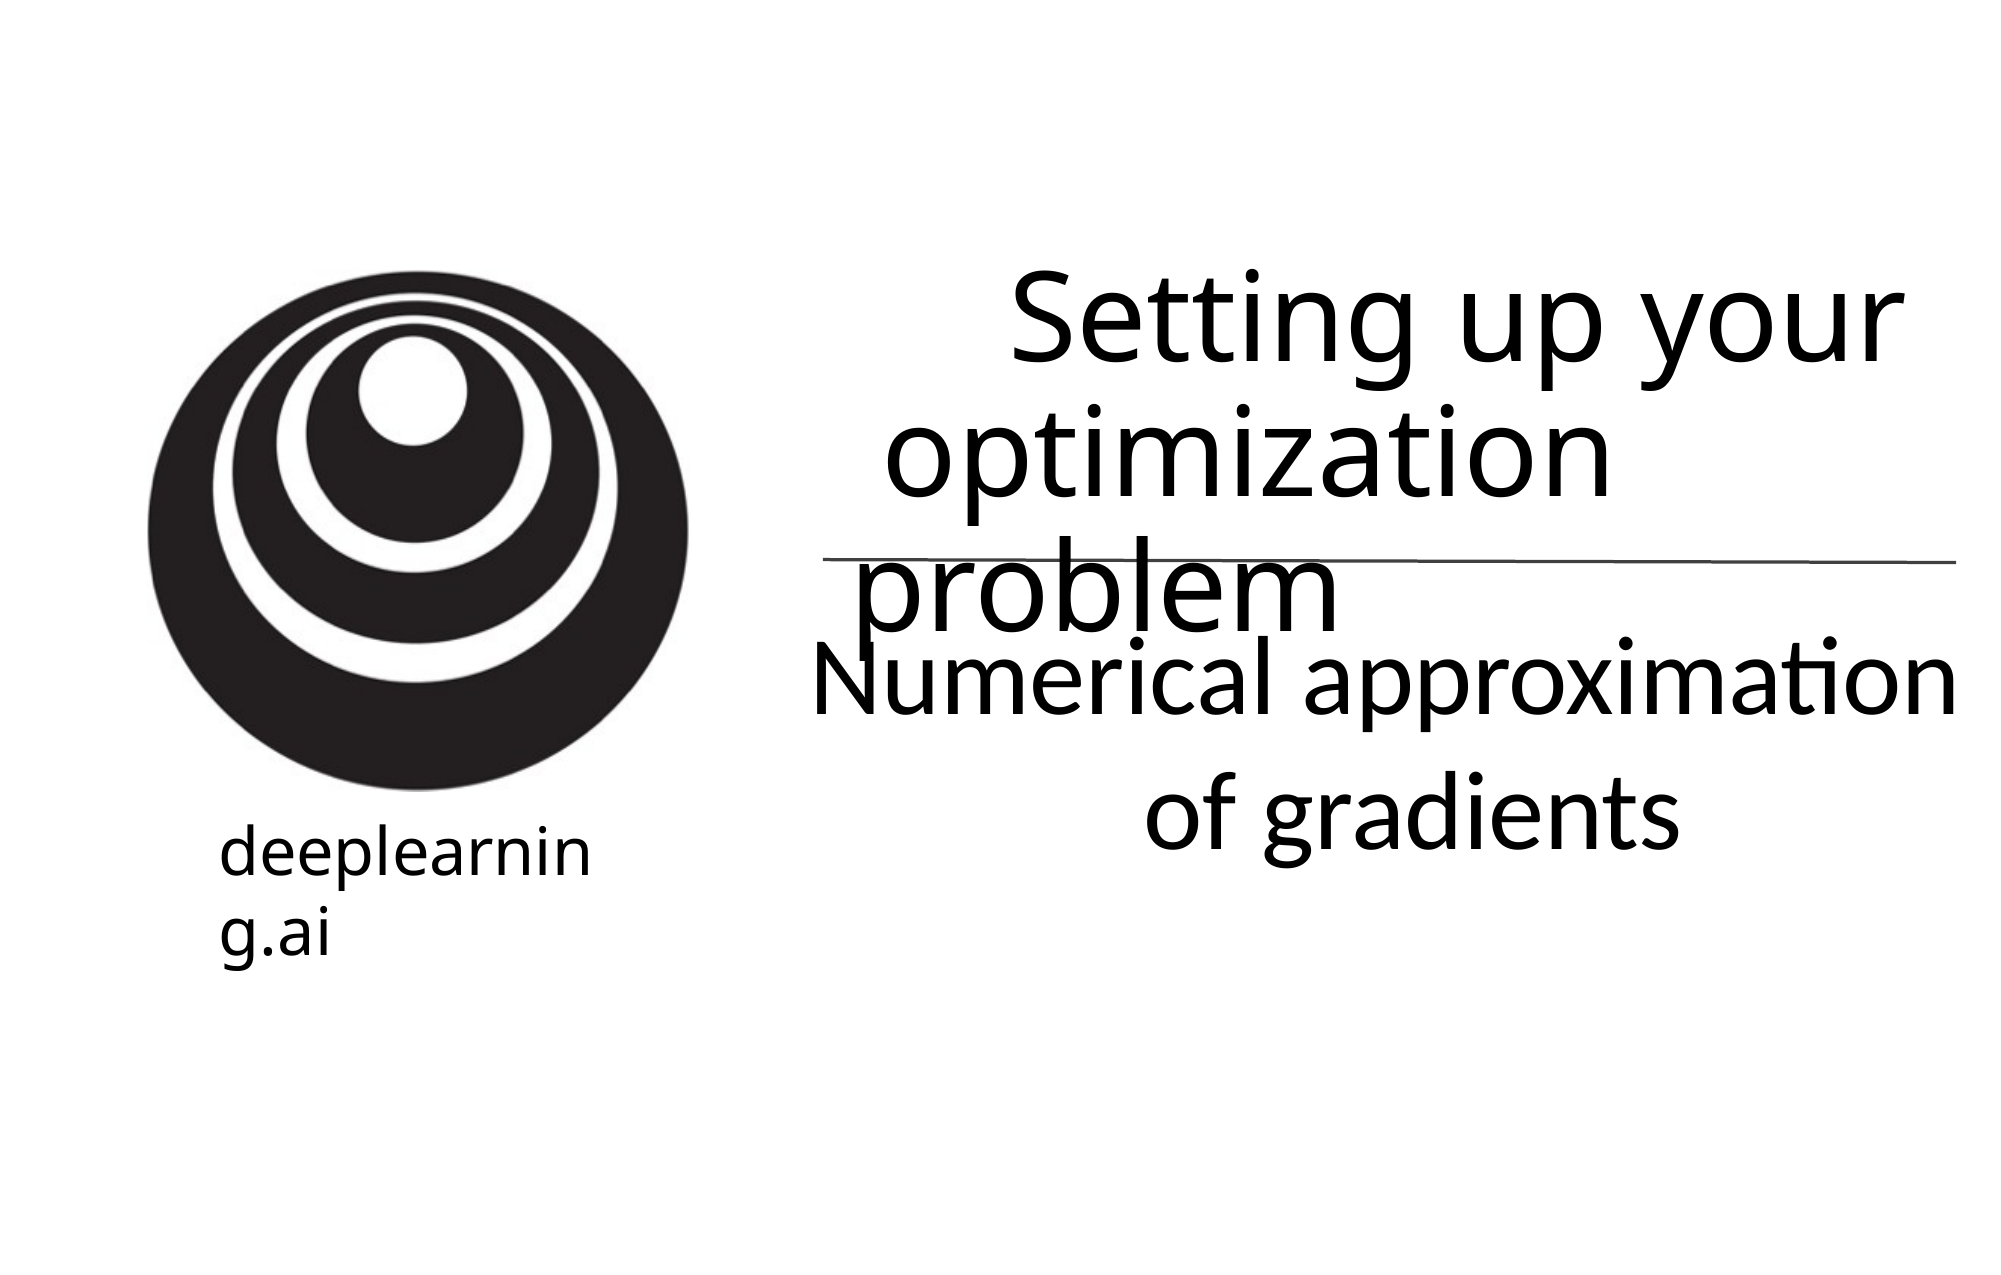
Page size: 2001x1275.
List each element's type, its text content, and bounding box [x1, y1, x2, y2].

text_box Numerical approximation of gradients [1932, 599, 1972, 872]
list Setting up your optimization problem [68, 232, 1932, 977]
picture [147, 269, 692, 792]
